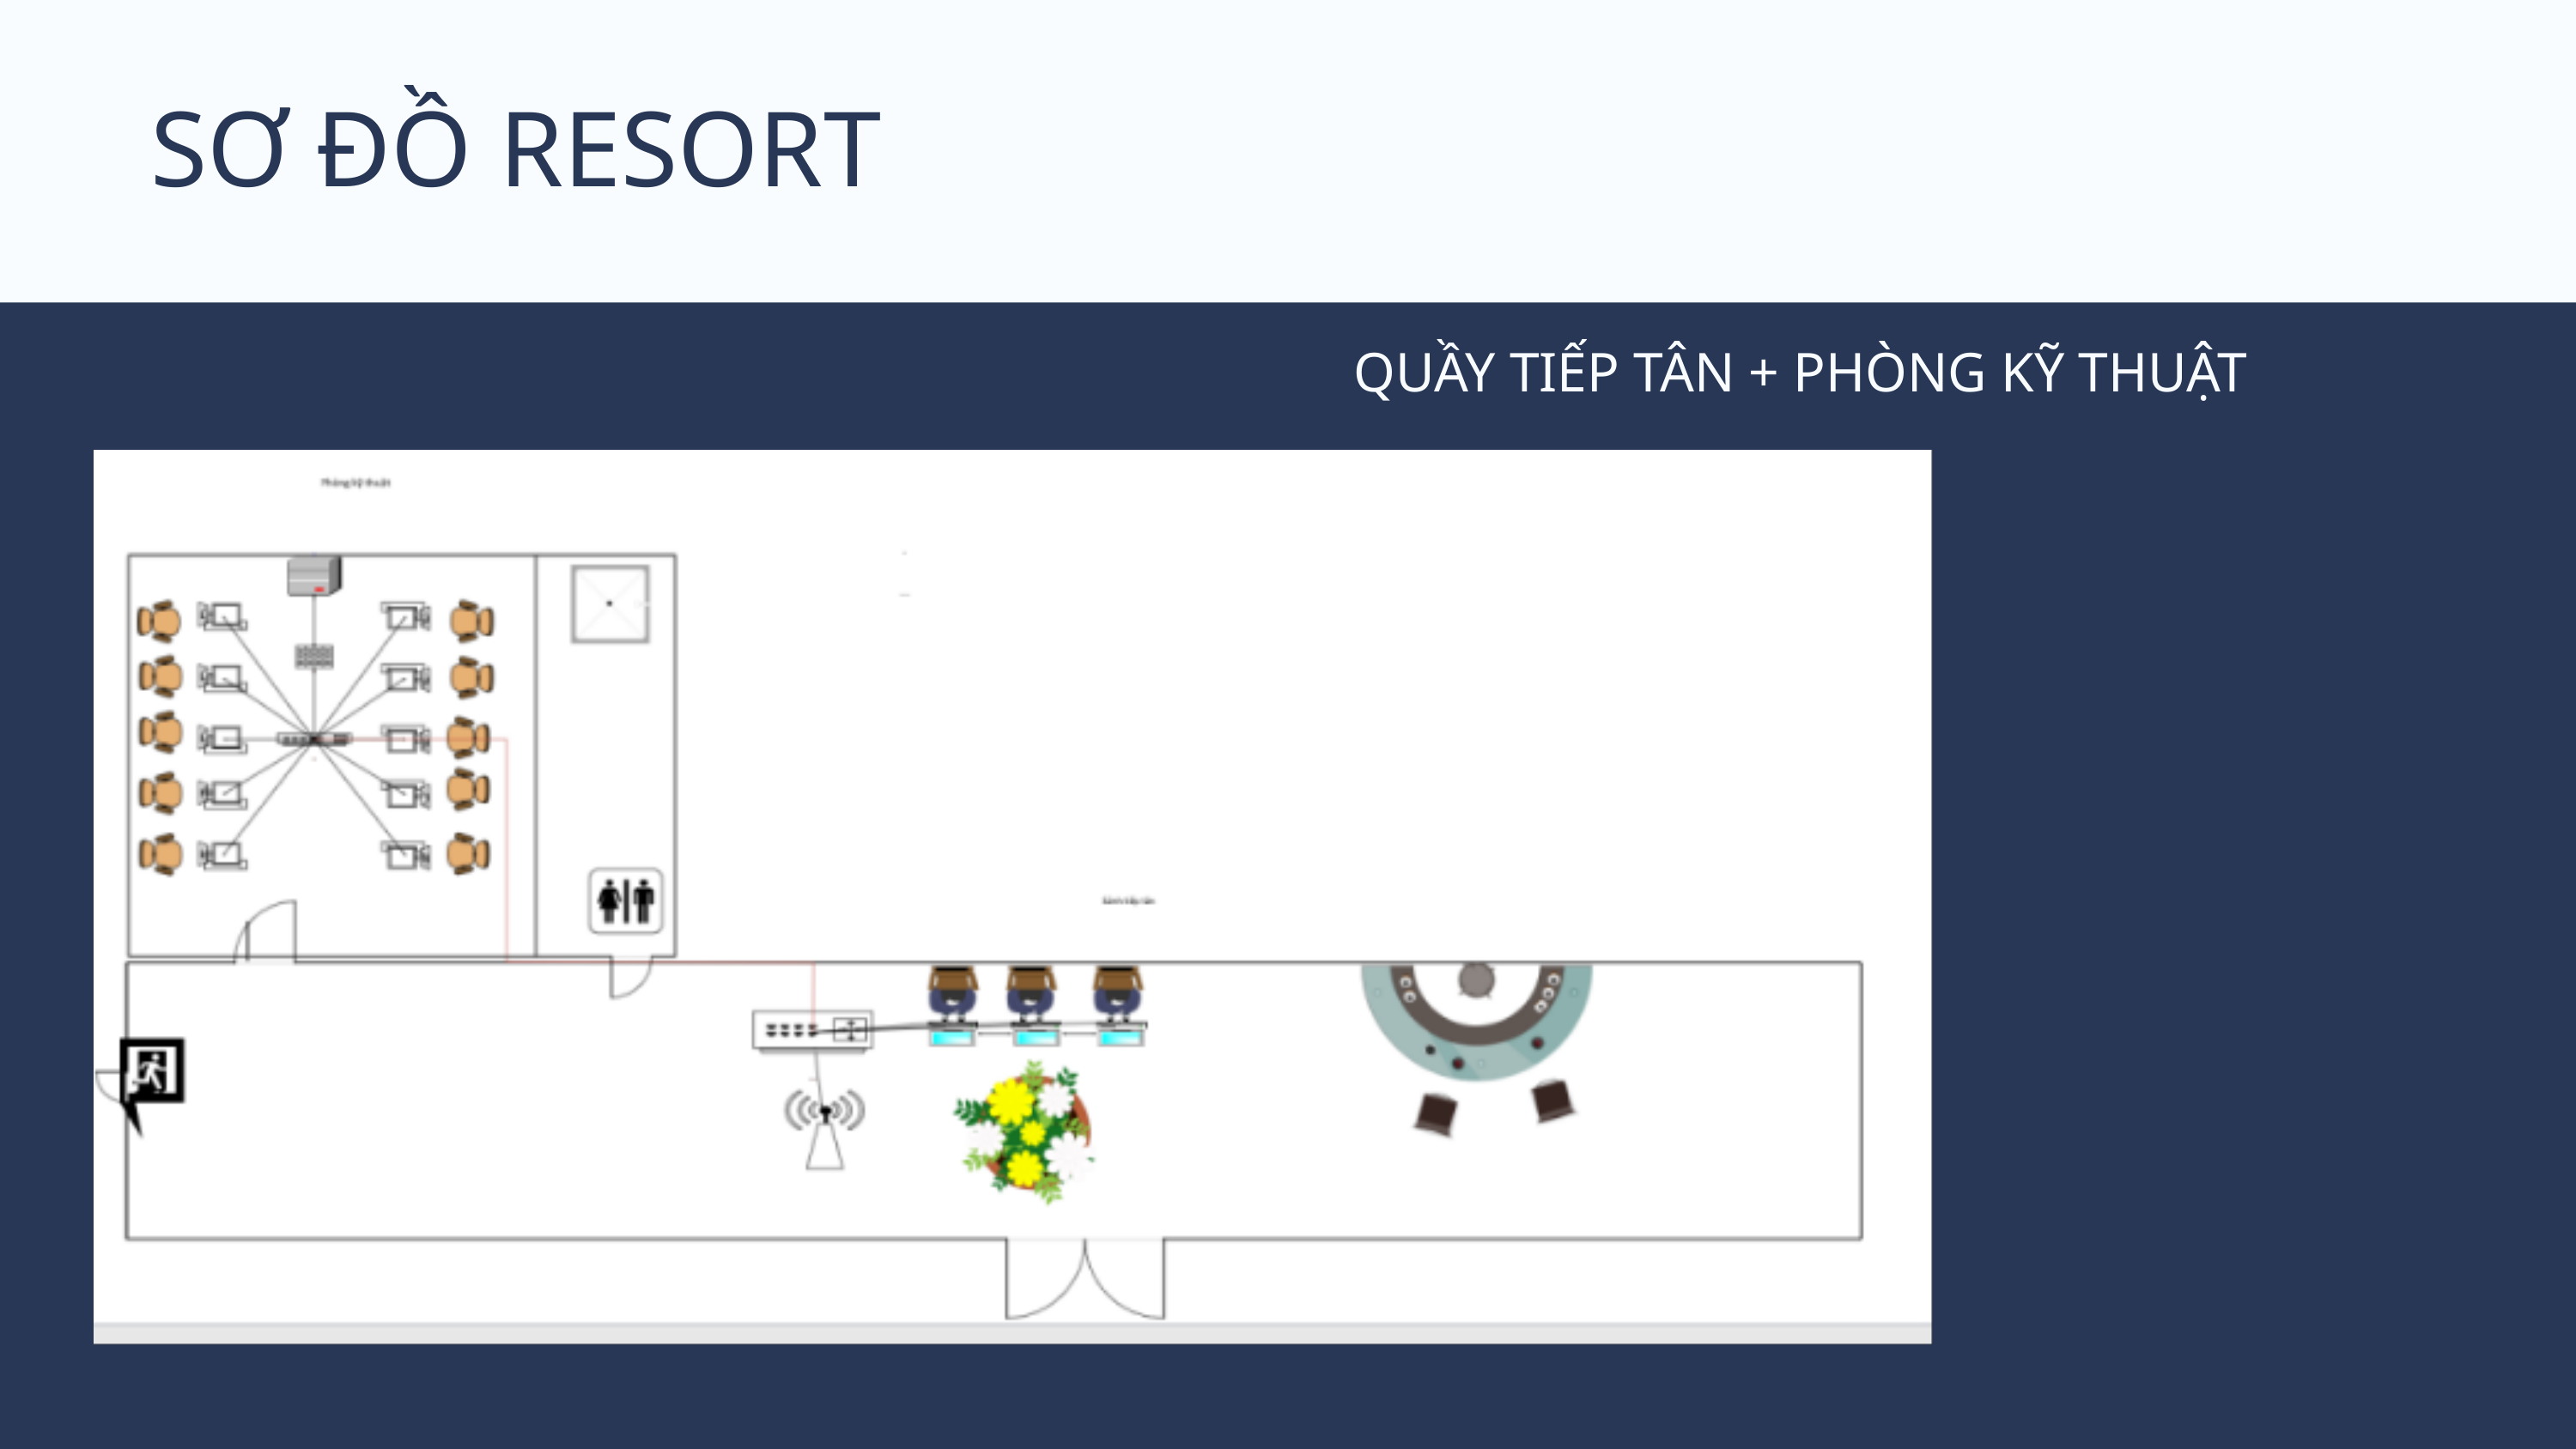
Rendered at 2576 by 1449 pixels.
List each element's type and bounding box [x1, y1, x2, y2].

picture [94, 450, 1936, 1348]
text_box [1060, 333, 2541, 492]
text_box [0, 0, 2576, 303]
